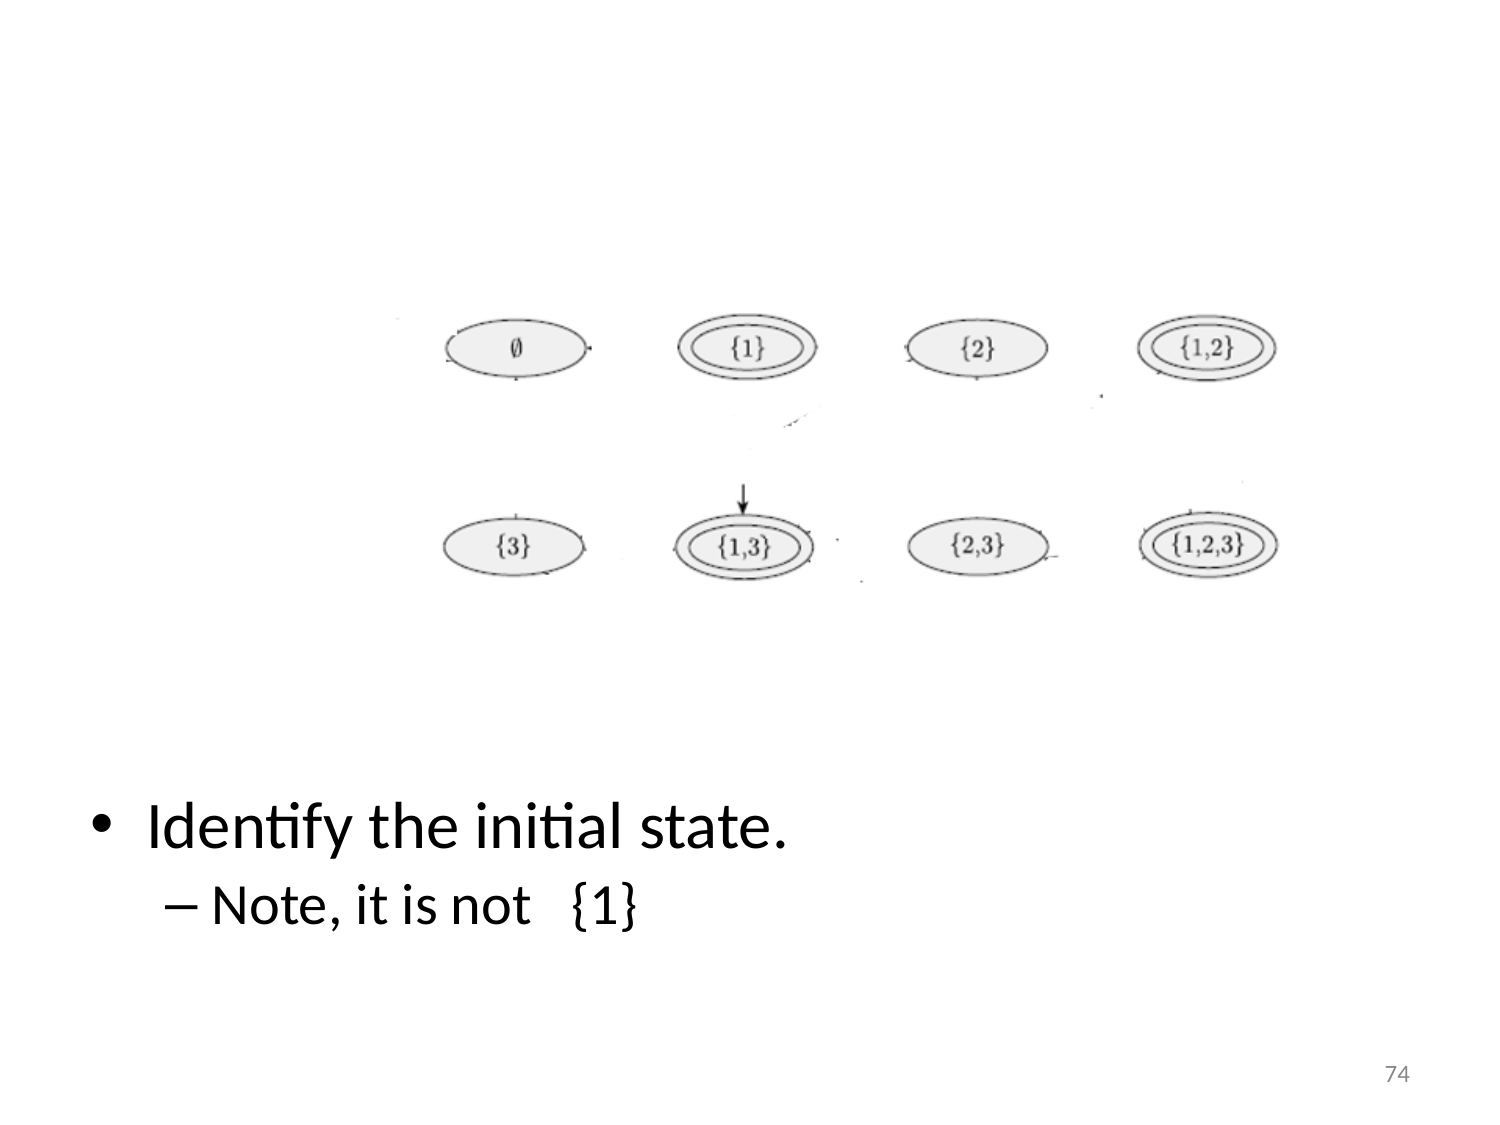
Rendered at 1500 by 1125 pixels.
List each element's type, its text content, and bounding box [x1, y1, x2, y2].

list Identify the initial state. Note, it is not {1} [75, 262, 1425, 1005]
slide_number ‹#› [1074, 1042, 1425, 1103]
picture [337, 262, 1337, 615]
